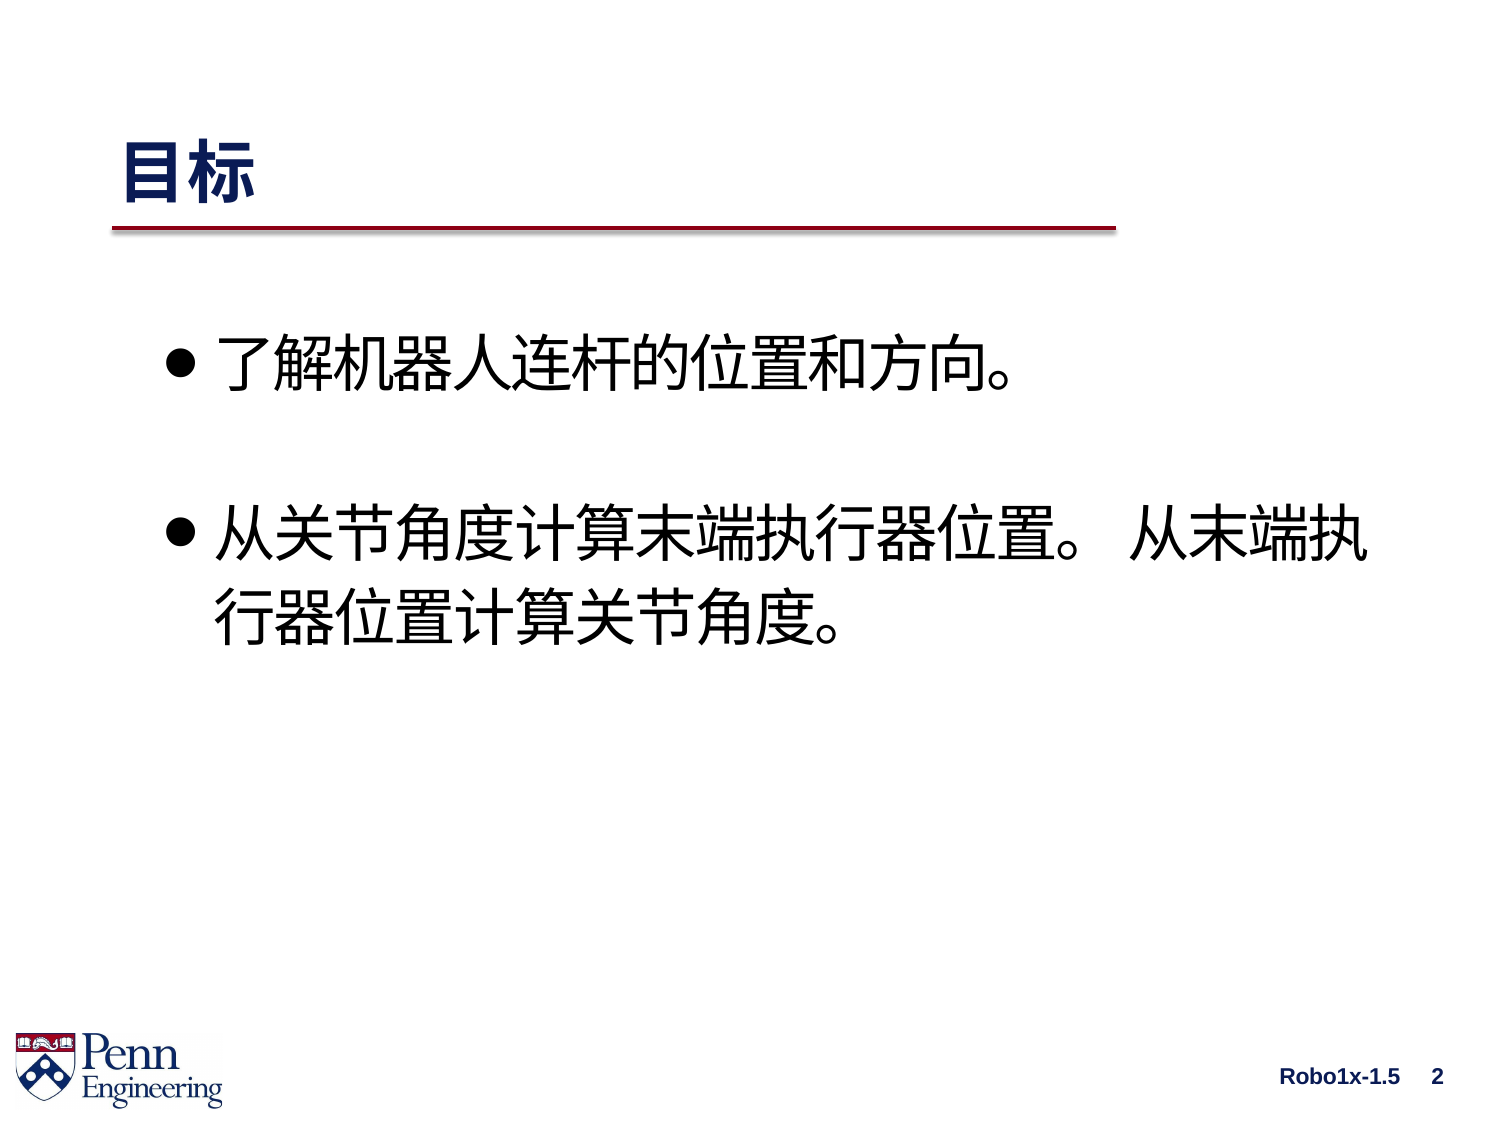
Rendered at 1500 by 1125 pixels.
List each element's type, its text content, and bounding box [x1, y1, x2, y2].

picture [15, 1033, 223, 1110]
title 目标 [57, 0, 1443, 317]
text_box [103, 223, 1125, 241]
text_box 了解机器人连杆的位置和方向。 从关节角度计算末端执行器位置。 从末端执行器位置计算关节角度。 [160, 317, 1377, 654]
text_box Robo1x-1.5 [1277, 1058, 1402, 1089]
slide_number 2 [1414, 1058, 1449, 1125]
